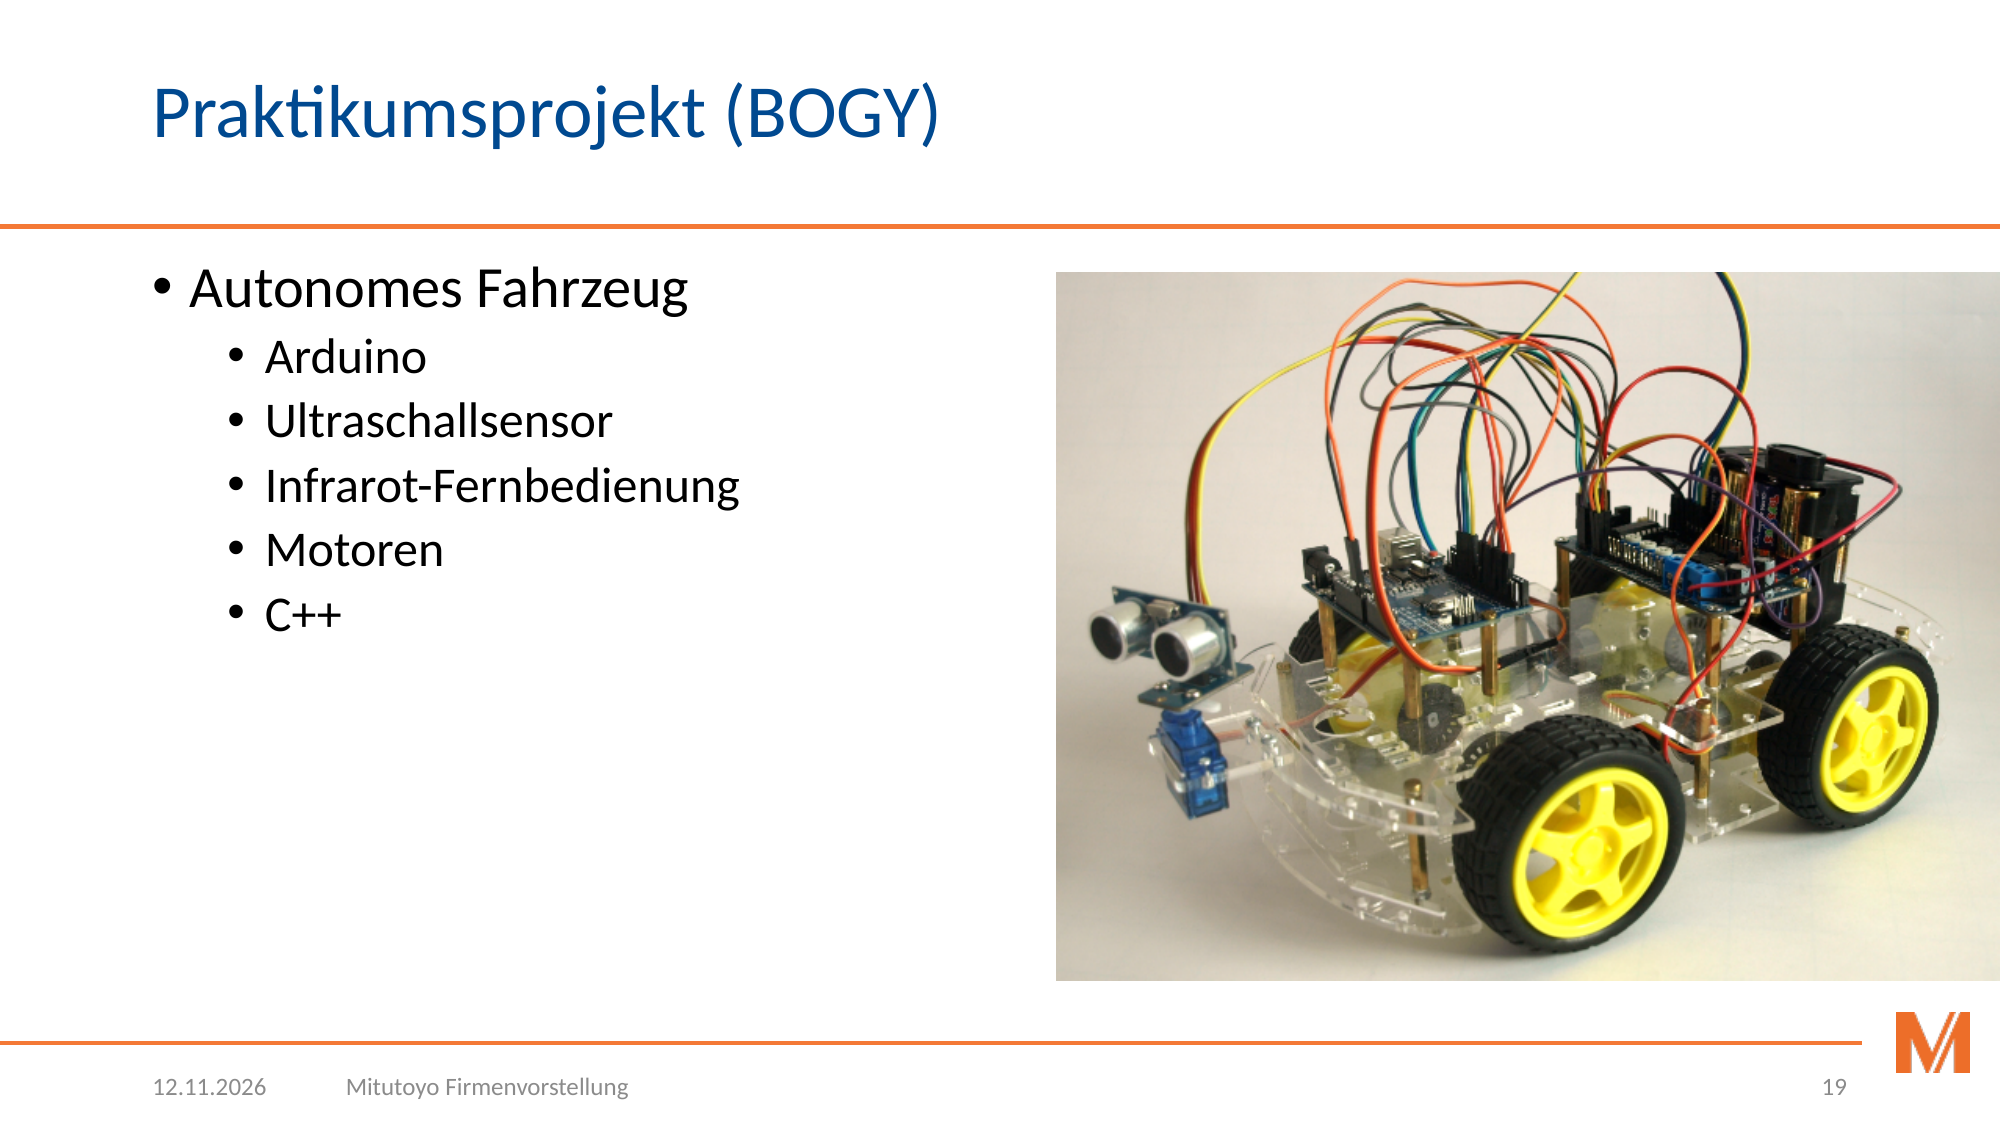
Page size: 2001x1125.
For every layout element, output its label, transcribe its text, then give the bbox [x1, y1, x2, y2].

title Praktikumsprojekt (BOGY) [137, 24, 1863, 203]
list Autonomes Fahrzeug Arduino Ultraschallsensor Infrarot-Fernbedienung Motoren C++ [137, 249, 1863, 1012]
picture [1896, 1012, 1970, 1073]
picture [1056, 272, 2000, 981]
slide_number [137, 1055, 313, 1116]
slide_number 19 [1743, 1055, 1863, 1116]
footer Mitutoyo Firmenvorstellung [330, 1055, 1721, 1116]
